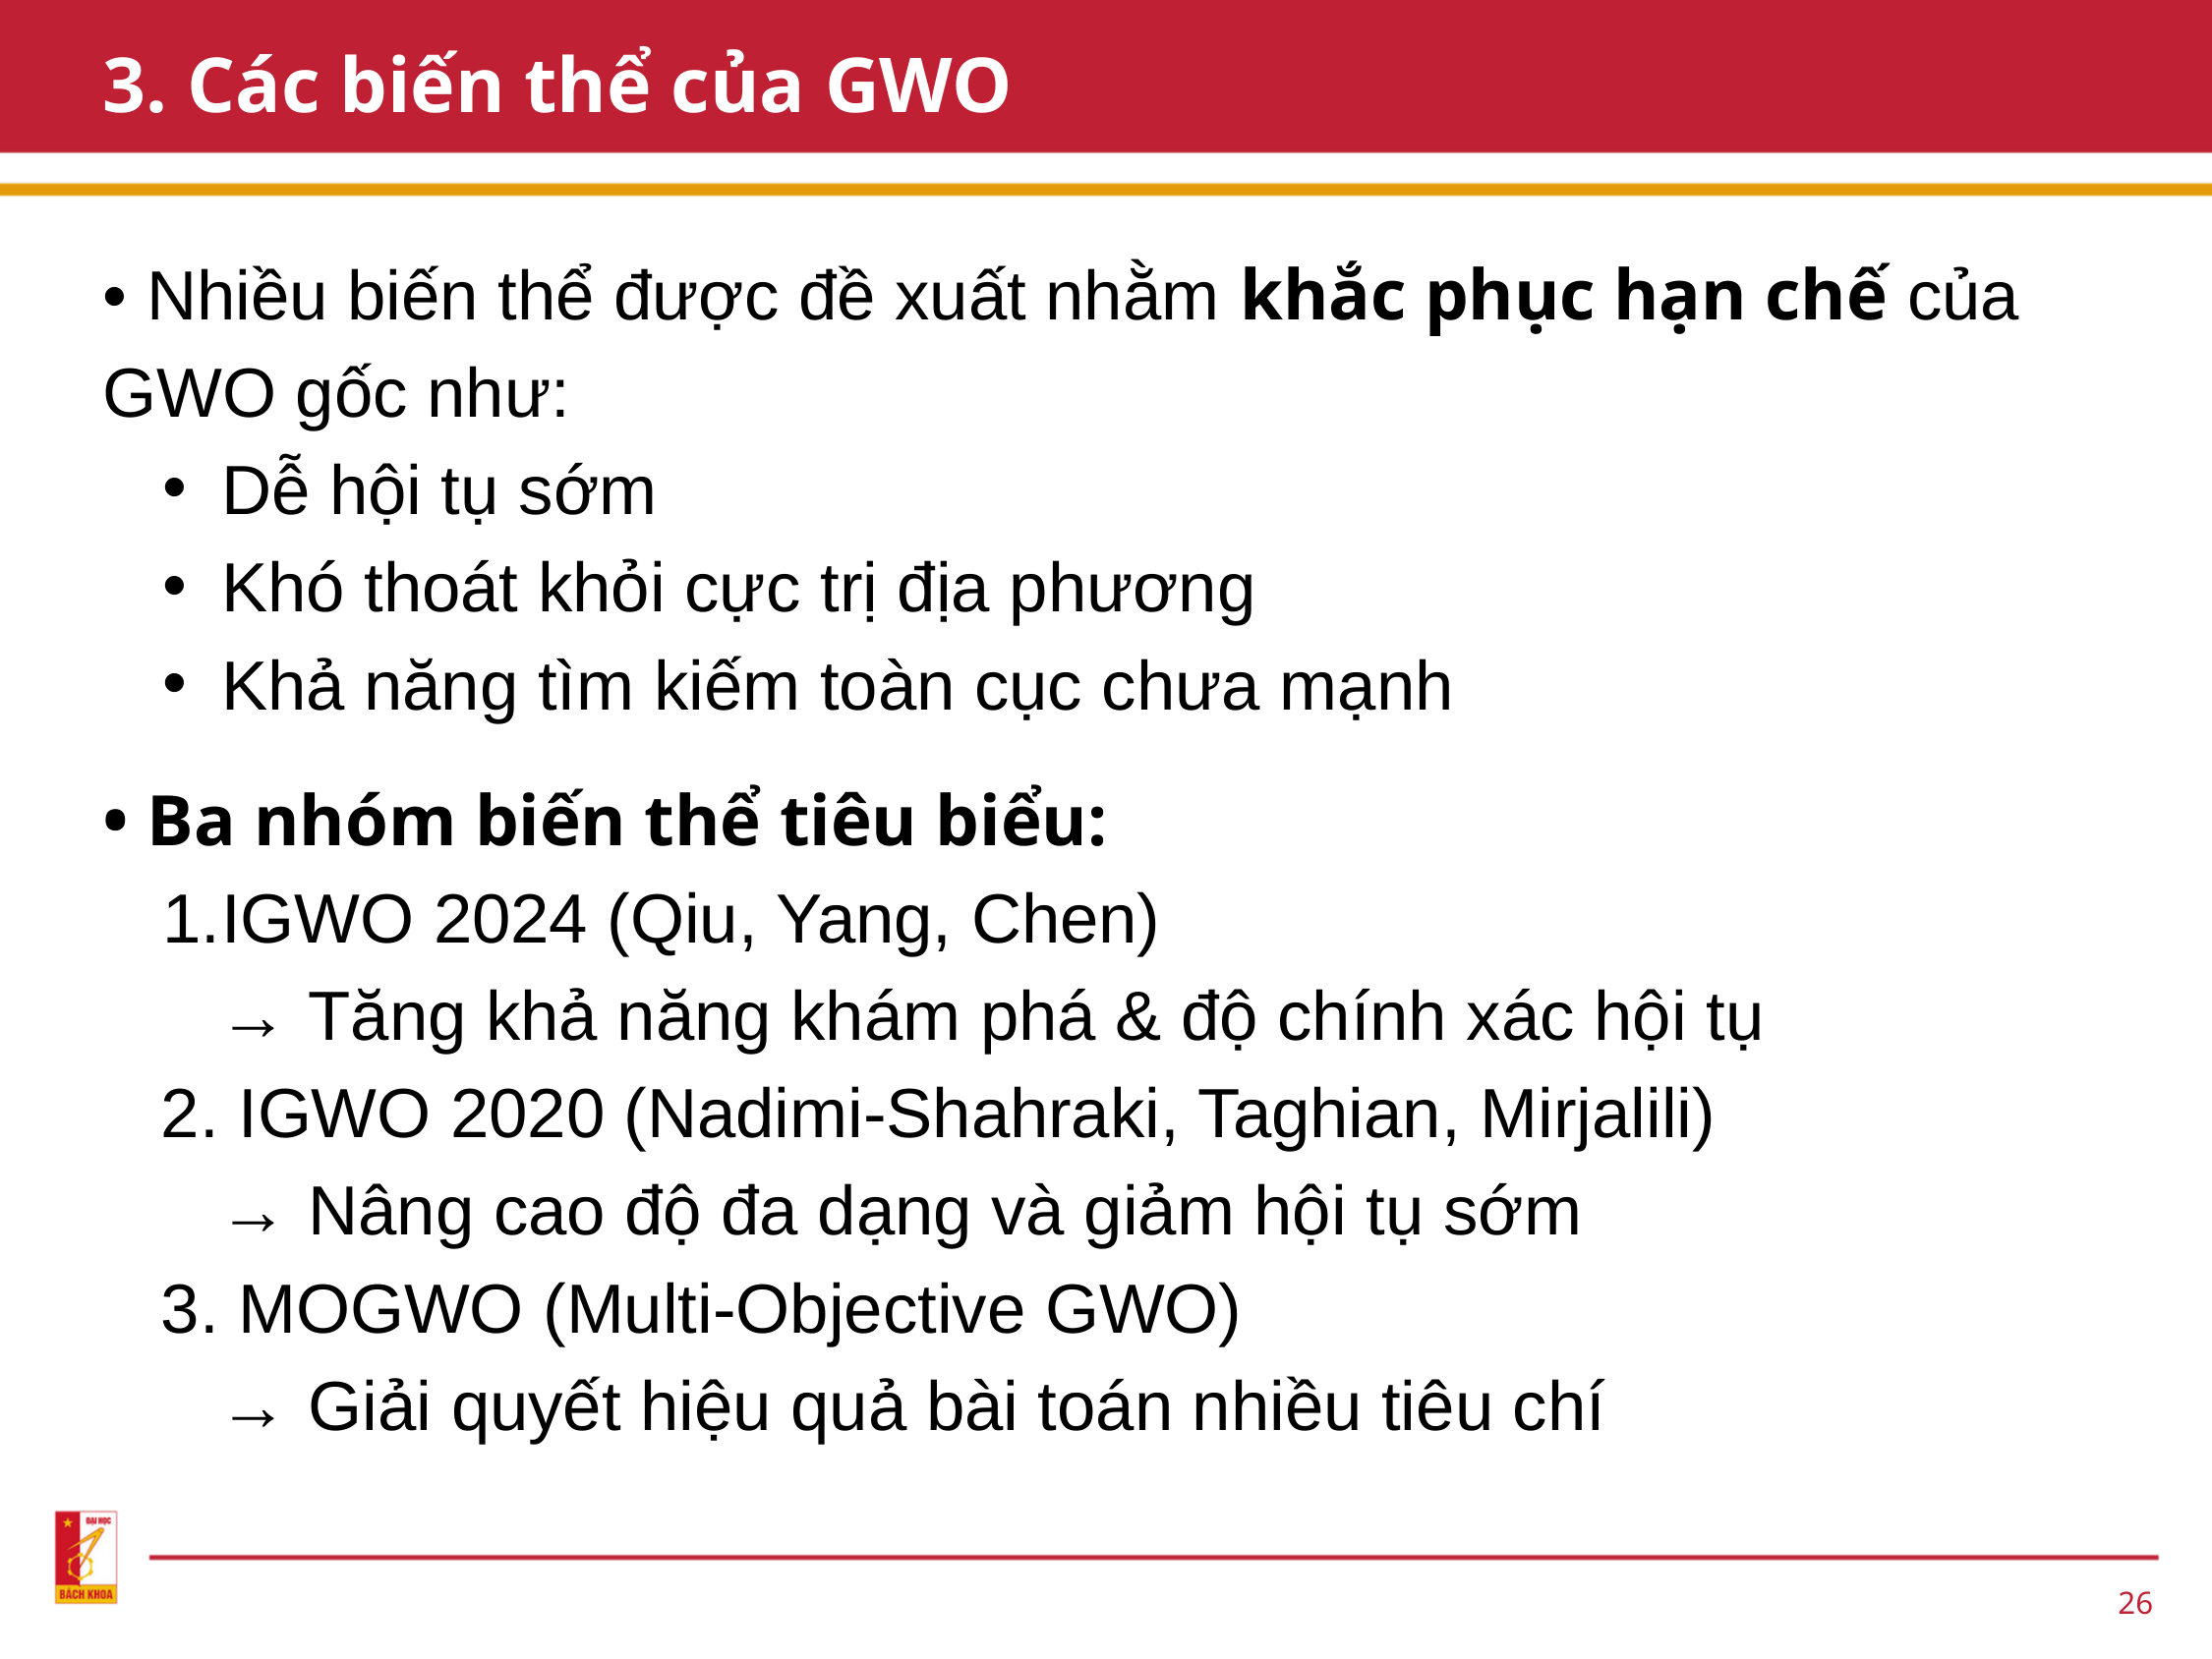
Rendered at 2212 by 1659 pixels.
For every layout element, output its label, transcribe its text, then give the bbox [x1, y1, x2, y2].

text_box 3. Các biến thể của GWO [102, 22, 2124, 128]
text_box 26 [2118, 1577, 2154, 1621]
text_box • Ba nhóm biến thể tiêu biểu: IGWO 2024 (Qiu, Yang, Chen) → Tăng khả năng khám phá & độ chính xác hội tụ 2. IGWO 2020 (Nadimi-Shahraki, Taghian, Mirjalili) → Nâng cao độ đa dạng và giảm hội tụ sớm 3. MOGWO (Multi-Objective GWO) → Giải quyết hiệu quả bài toán nhiều tiêu chí [102, 762, 2100, 1445]
text_box • Nhiều biến thể được đề xuất nhằm khắc phục hạn chế của GWO gốc như: Dễ hội tụ sớm Khó thoát khỏi cực trị địa phương Khả năng tìm kiếm toàn cục chưa mạnh [102, 236, 2100, 724]
text_box [0, 0, 2212, 1659]
